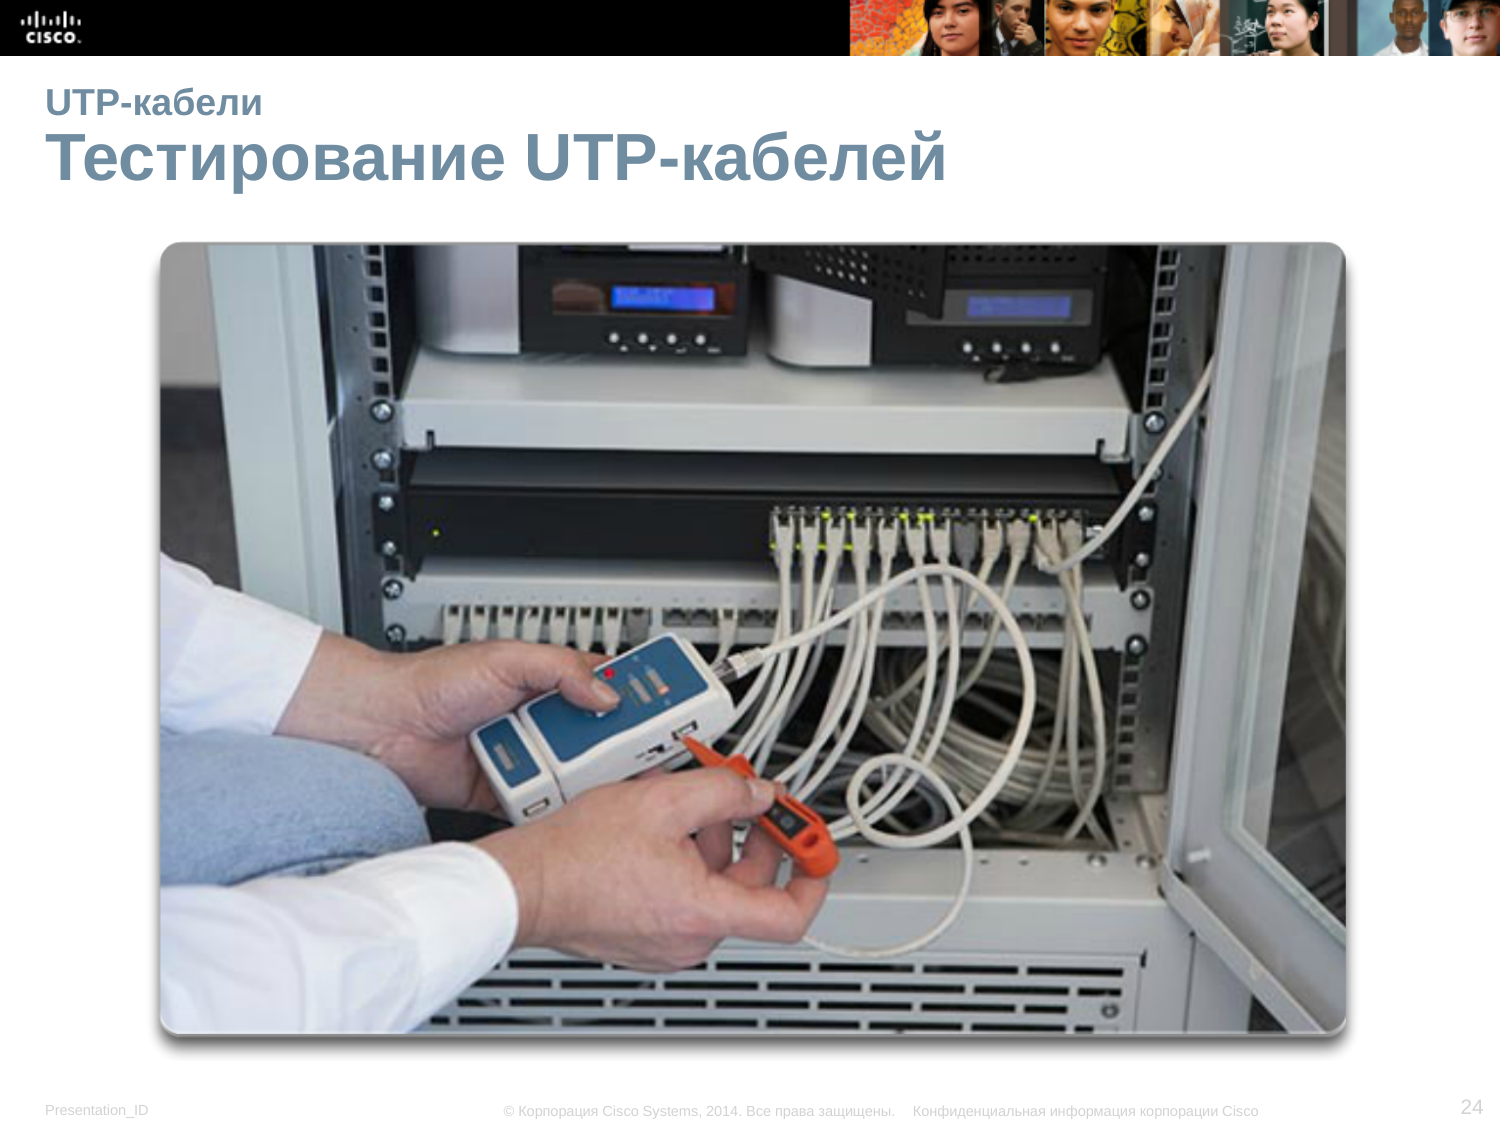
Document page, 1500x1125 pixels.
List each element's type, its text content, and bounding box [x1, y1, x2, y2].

picture [0, 0, 1500, 56]
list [34, 226, 1468, 1061]
title UTP-кабели Тестирование UTP-кабелей [31, 64, 1471, 203]
